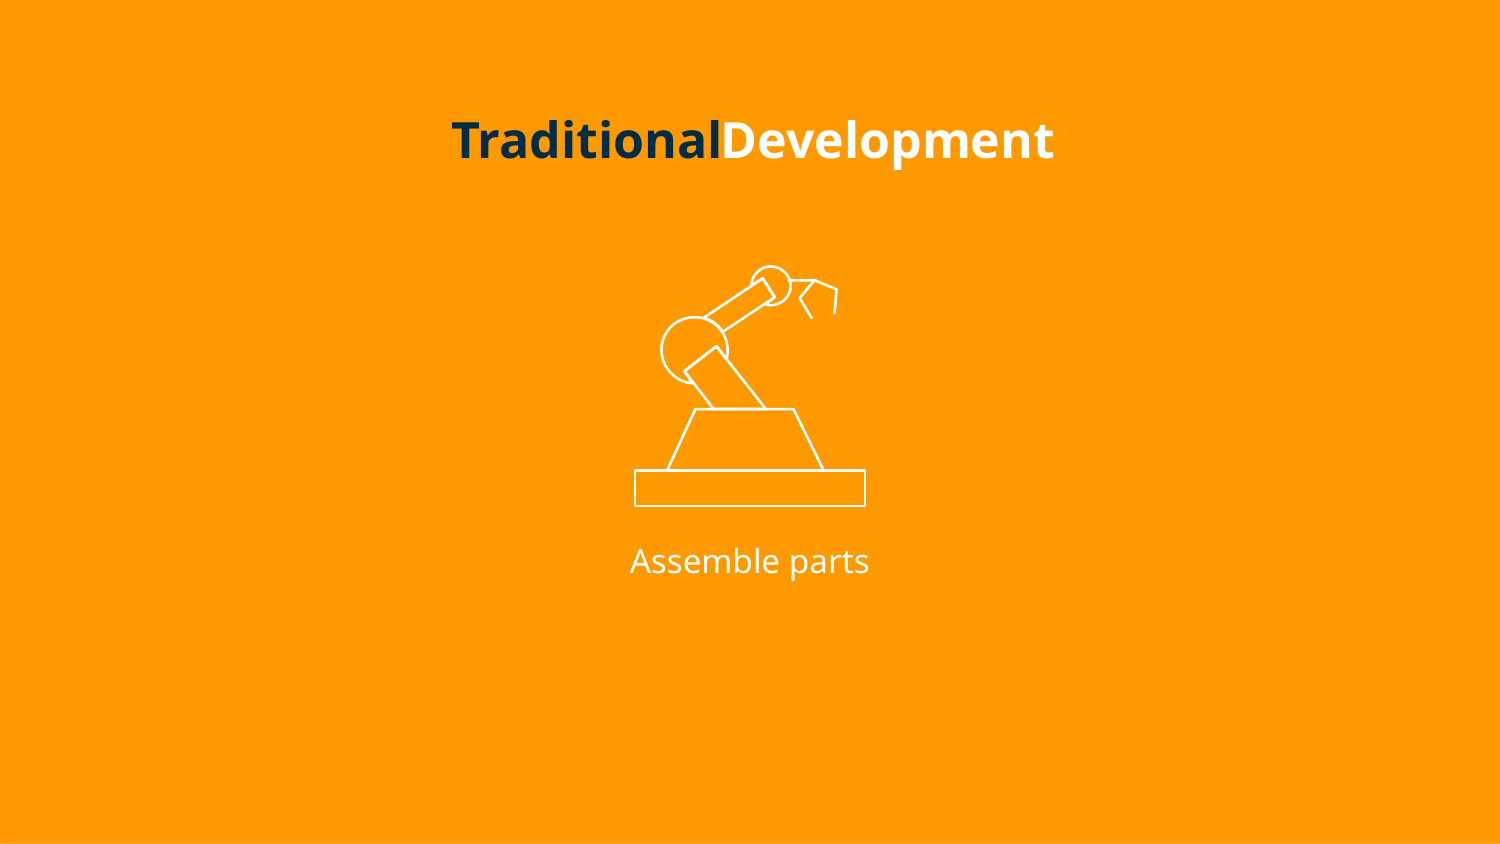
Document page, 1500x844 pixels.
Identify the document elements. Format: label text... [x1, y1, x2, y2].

text_box Traditional [436, 101, 705, 177]
text_box Development [705, 101, 1070, 177]
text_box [634, 266, 866, 507]
text_box [0, 0, 1500, 844]
text_box Assemble parts [447, 532, 1053, 588]
